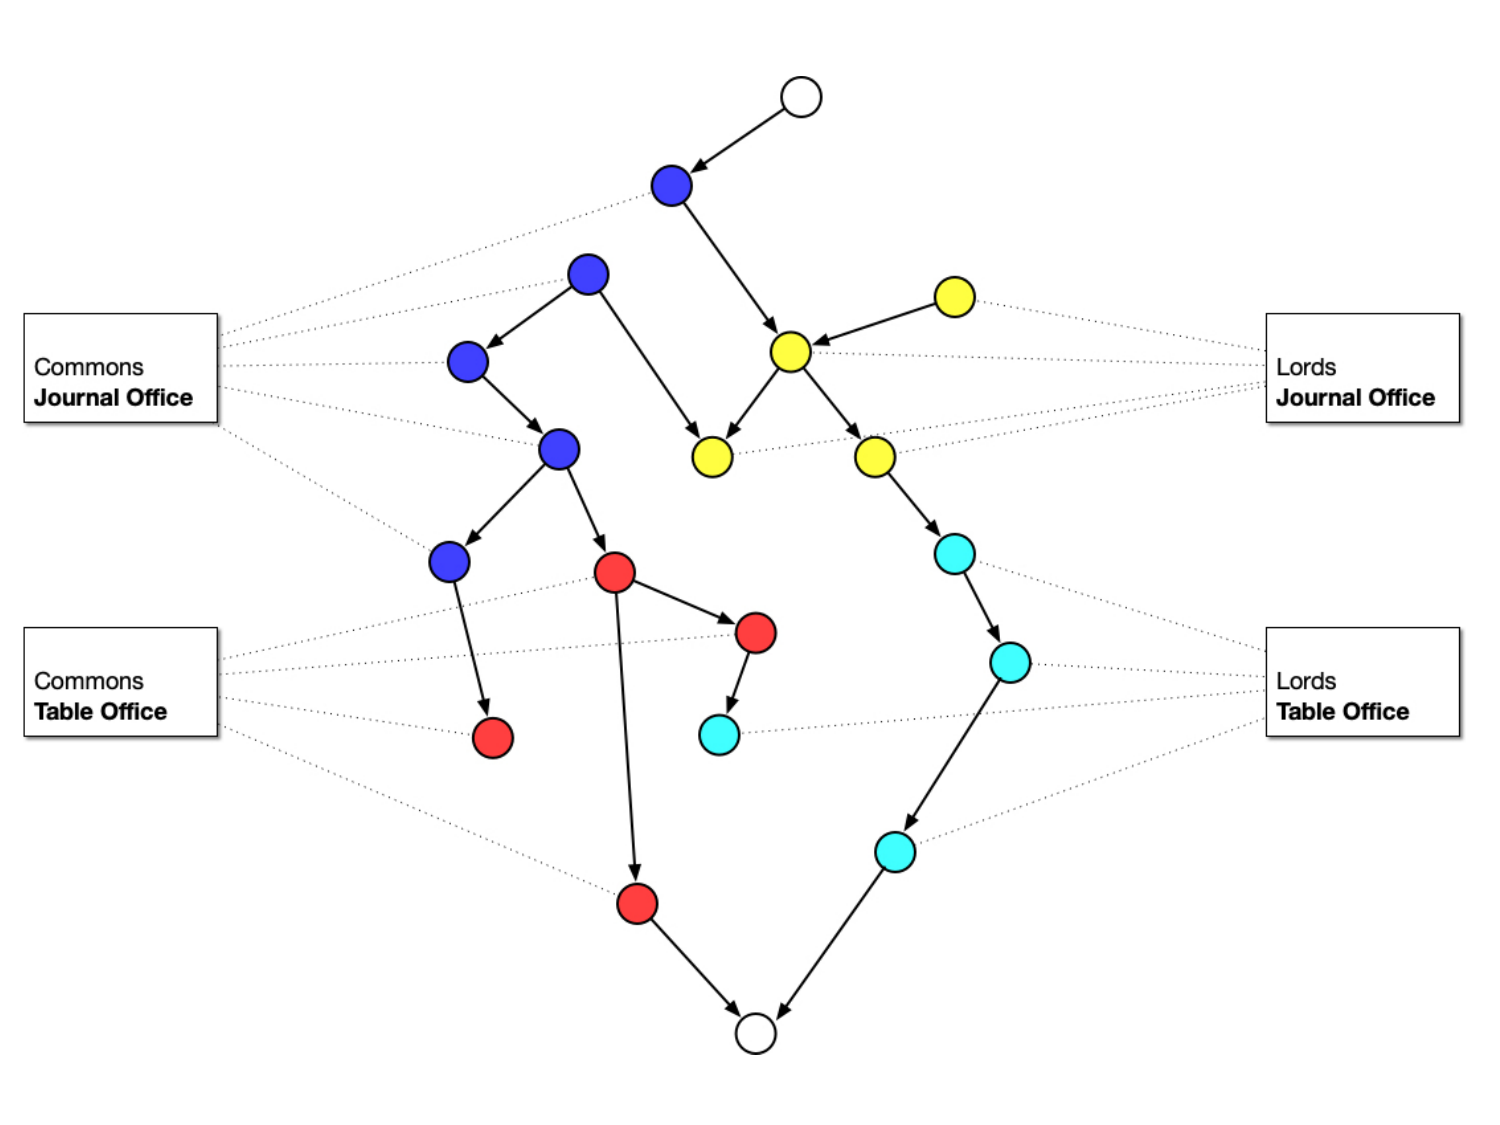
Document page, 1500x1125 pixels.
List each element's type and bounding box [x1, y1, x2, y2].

picture [20, 76, 1468, 1055]
